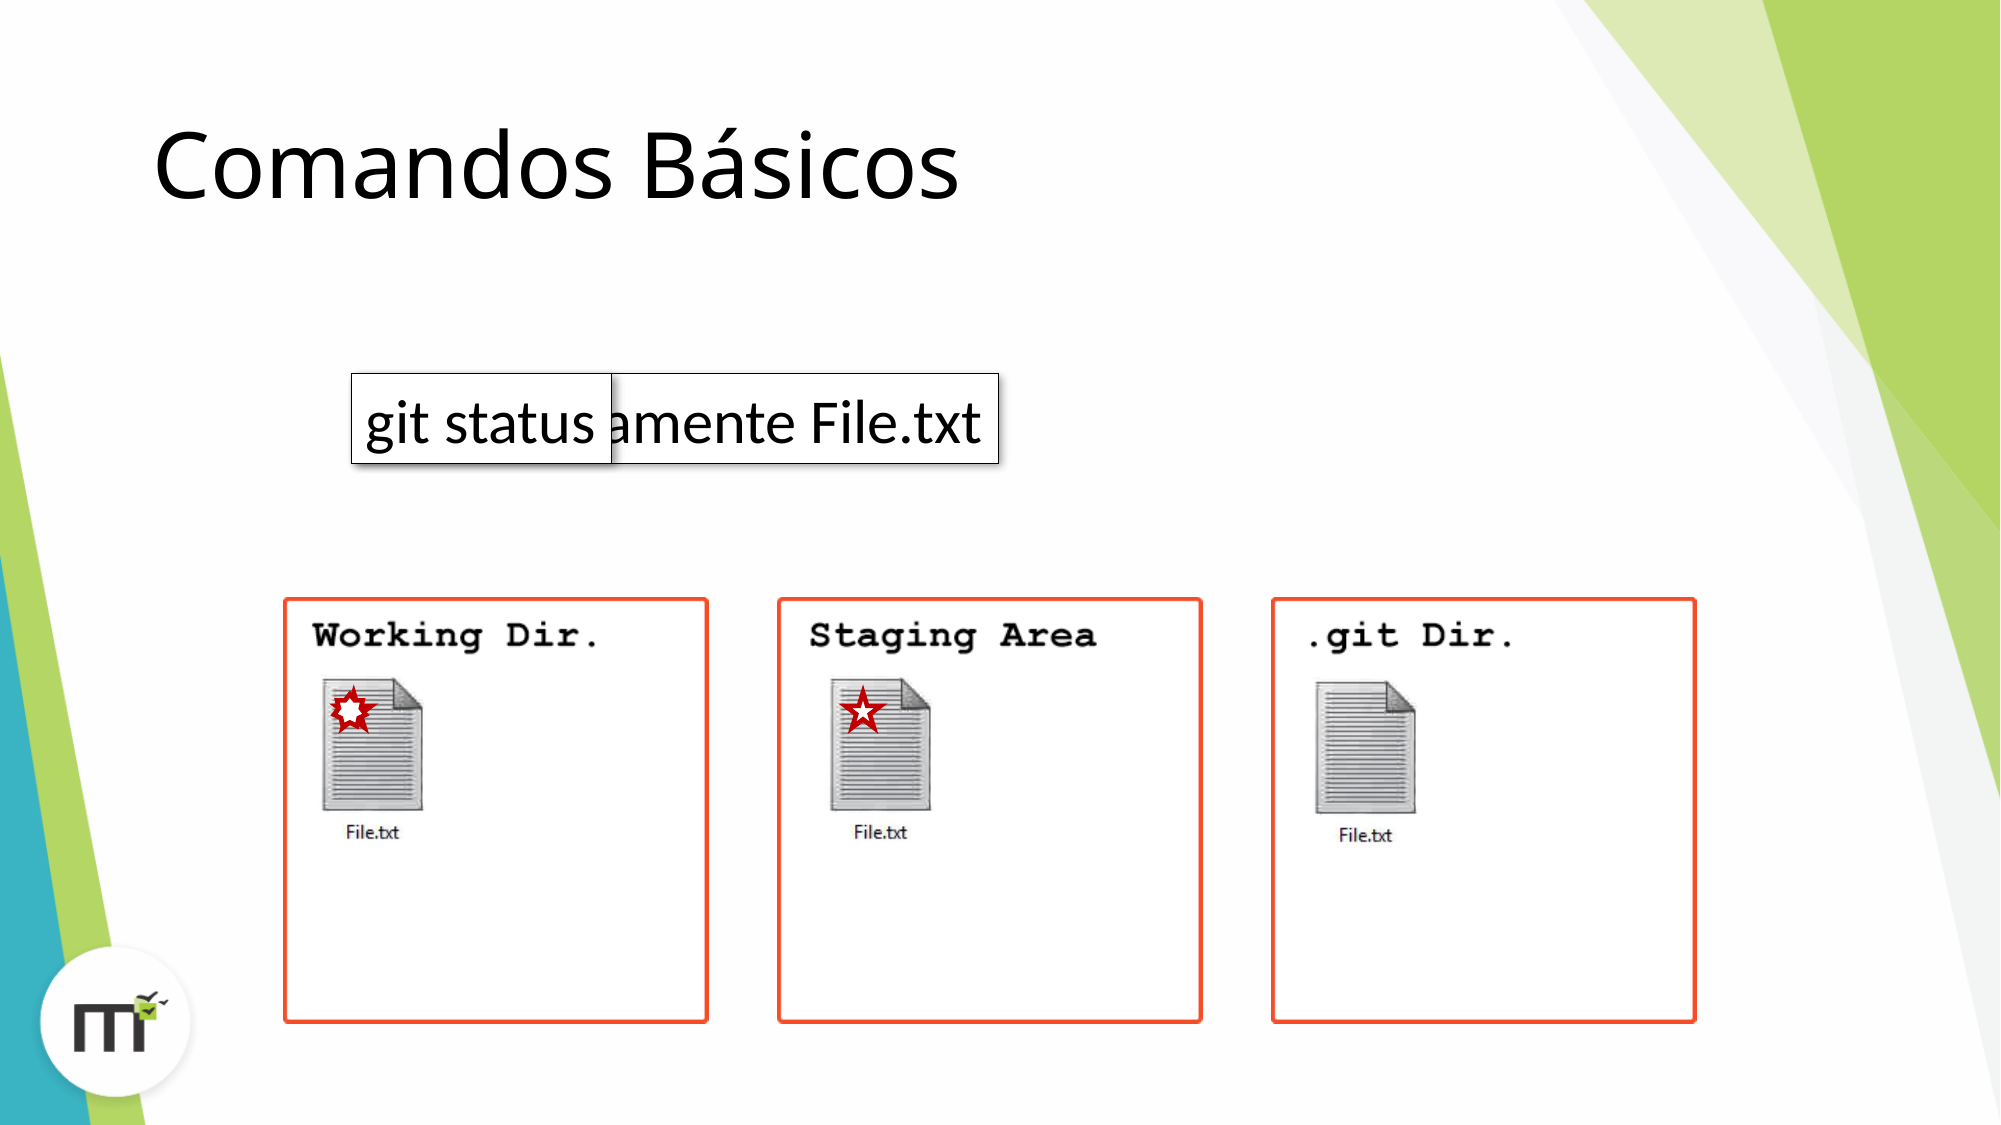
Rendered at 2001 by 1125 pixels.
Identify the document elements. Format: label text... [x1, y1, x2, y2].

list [1271, 597, 1697, 1024]
text_box git status [351, 373, 612, 464]
title Comandos Básicos [137, 59, 1863, 278]
text_box Edite novamente File.txt [619, 373, 999, 464]
picture [0, 0, 2001, 1125]
